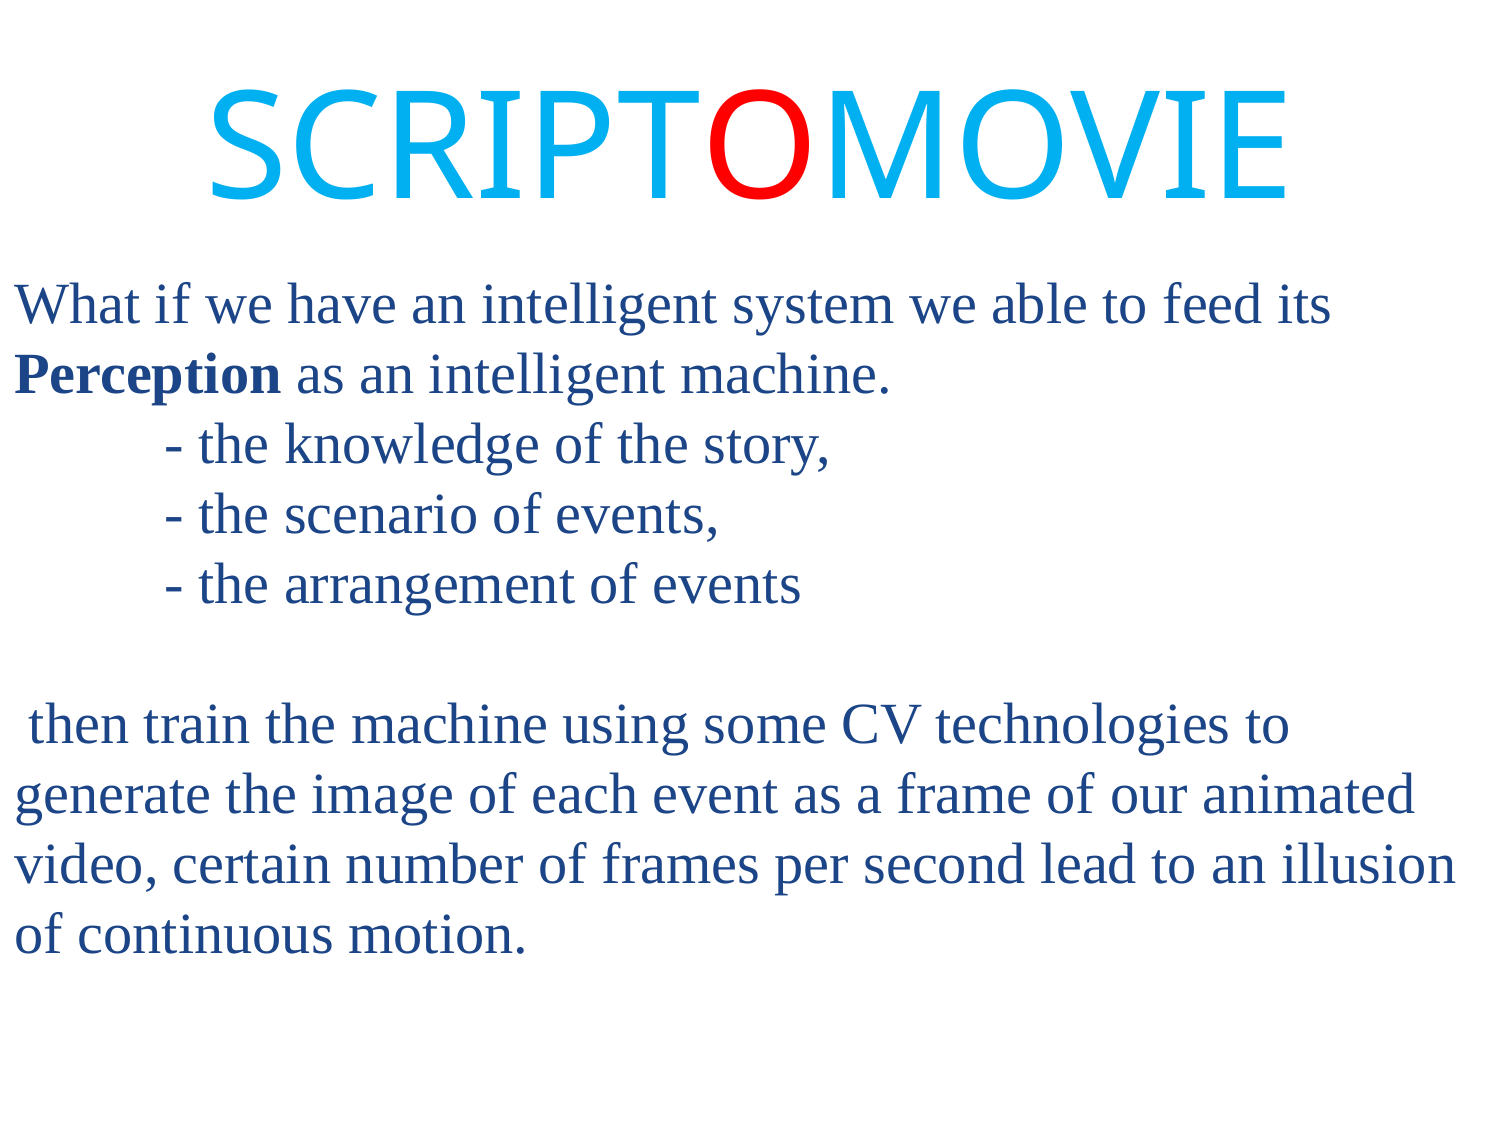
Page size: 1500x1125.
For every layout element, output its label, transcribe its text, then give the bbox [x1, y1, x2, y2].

title SCRIPTOMOVIE [75, 45, 1425, 233]
text_box What if we have an intelligent system we able to feed its Perception as an intelligent machine. - the knowledge of the story, - the scenario of events, - the arrangement of events then train the machine using some CV technologies to generate the image of each event as a frame of our animated video, certain number of frames per second lead to an illusion of continuous motion. [0, 249, 1500, 1125]
